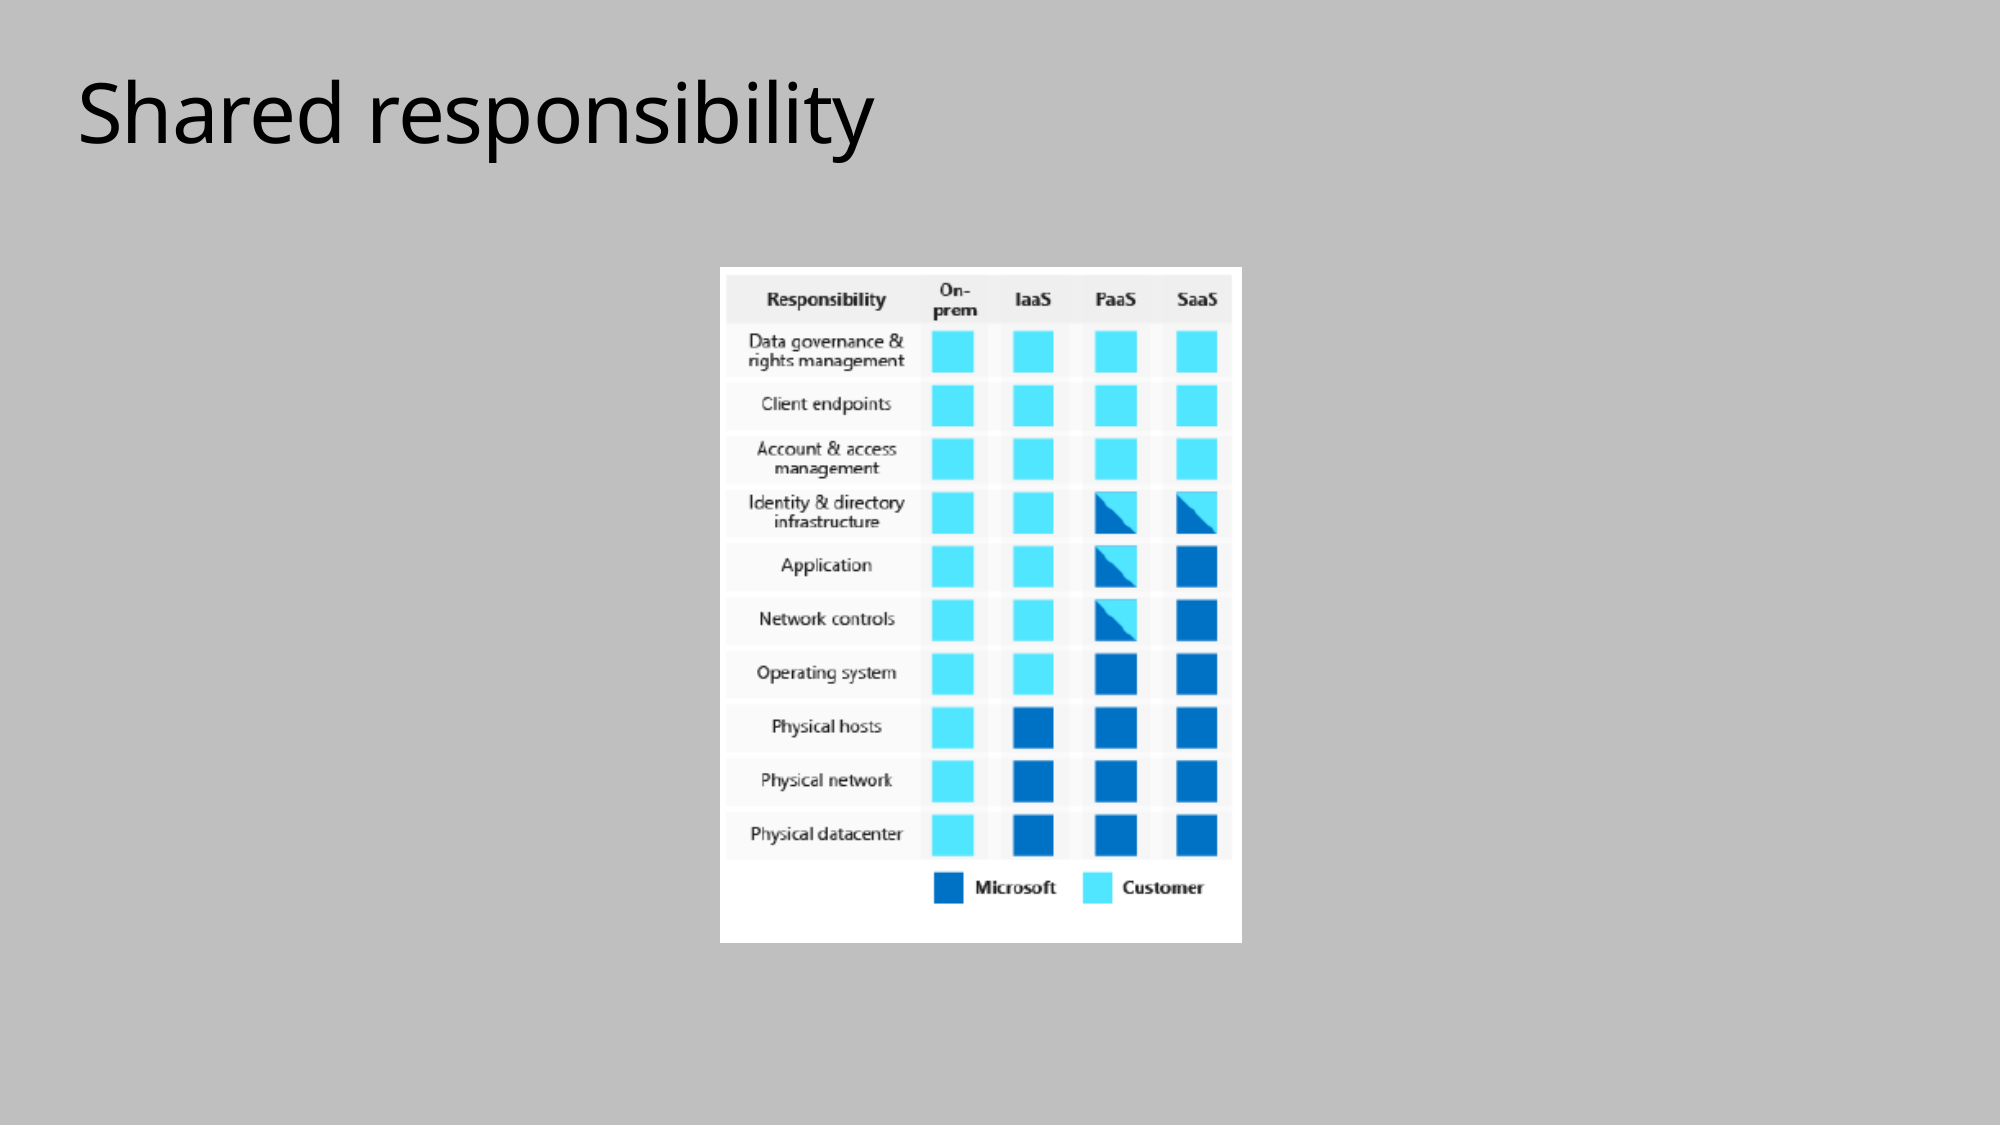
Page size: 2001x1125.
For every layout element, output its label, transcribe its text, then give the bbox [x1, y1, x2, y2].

title Shared responsibility [77, 60, 1885, 162]
picture [720, 267, 1242, 943]
